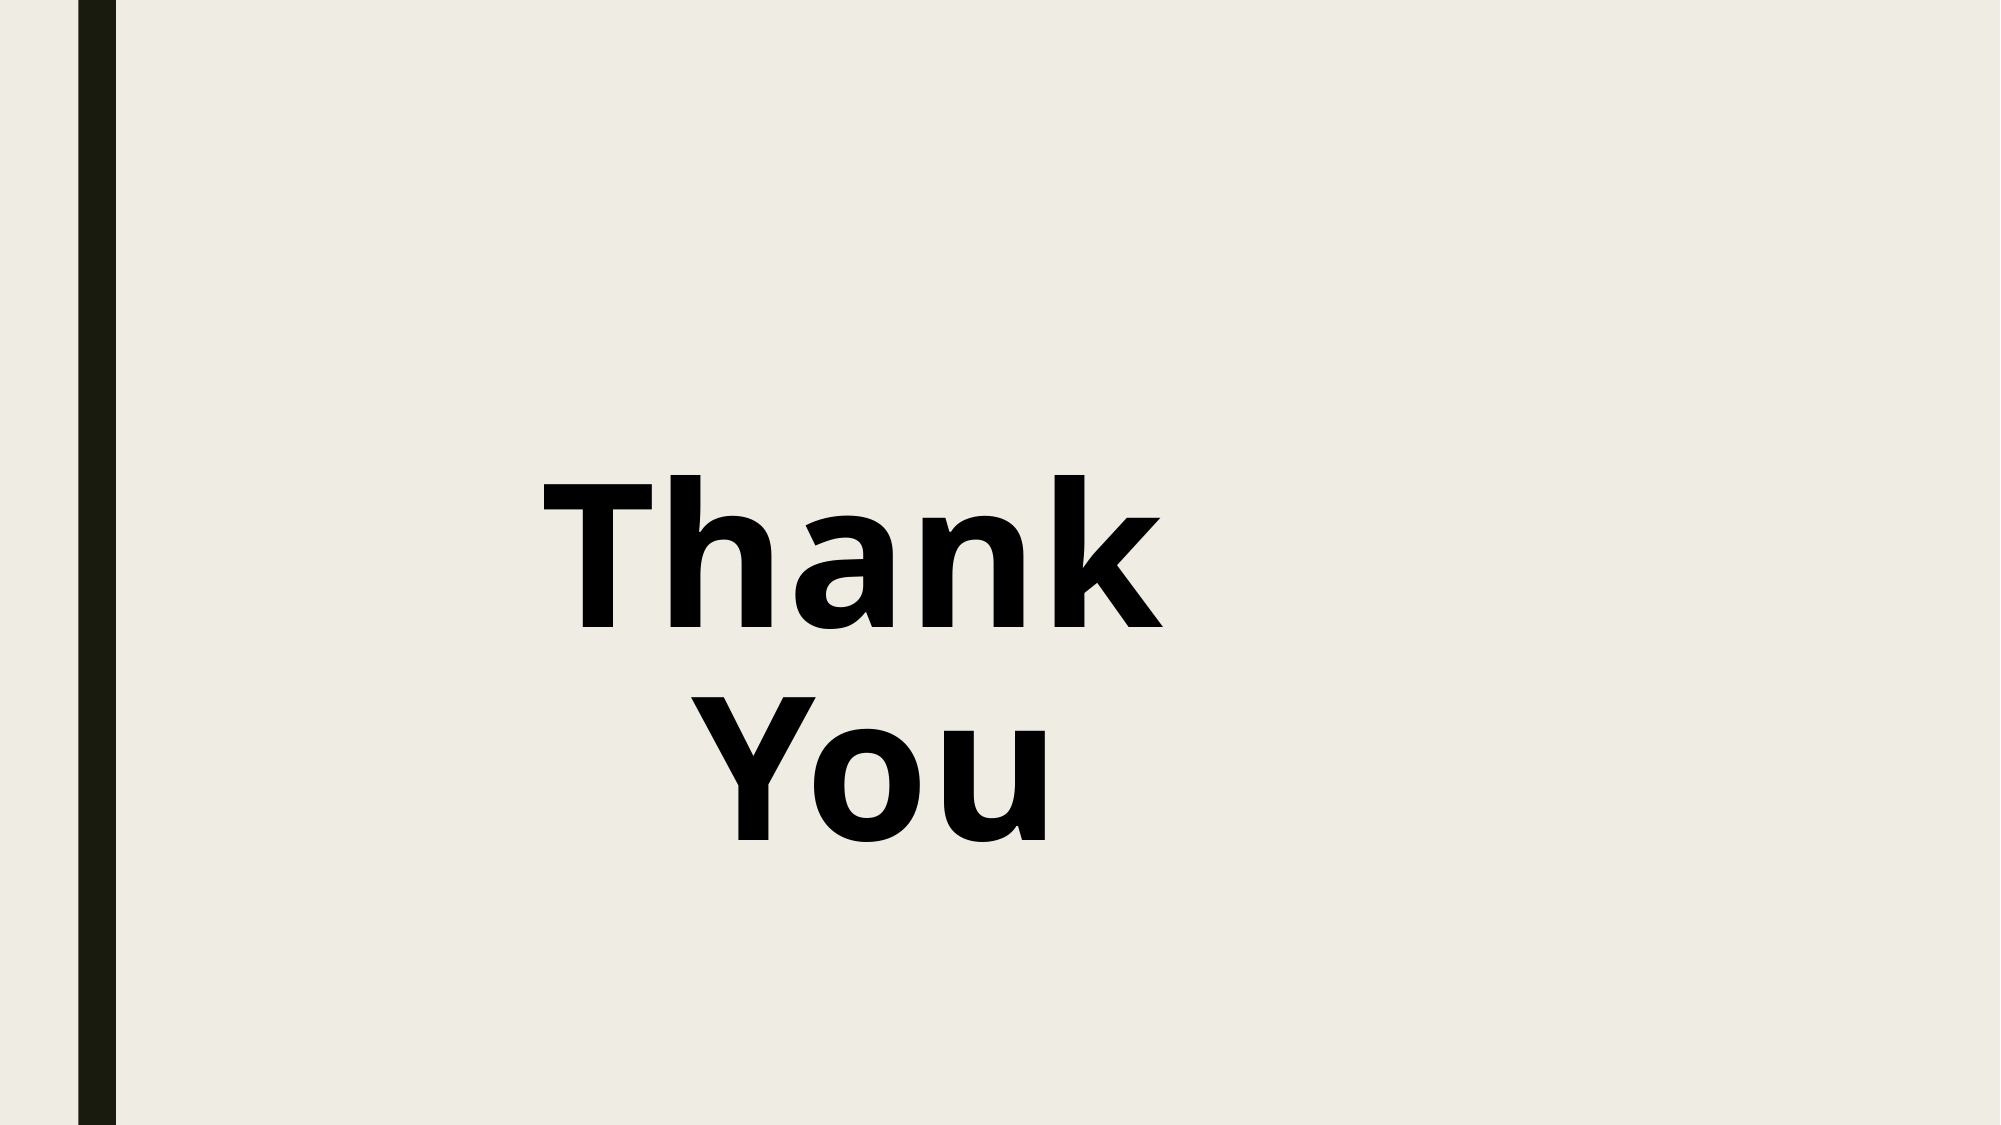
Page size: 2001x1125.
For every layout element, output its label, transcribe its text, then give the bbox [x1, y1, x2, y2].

title Thank You [339, 448, 1661, 677]
